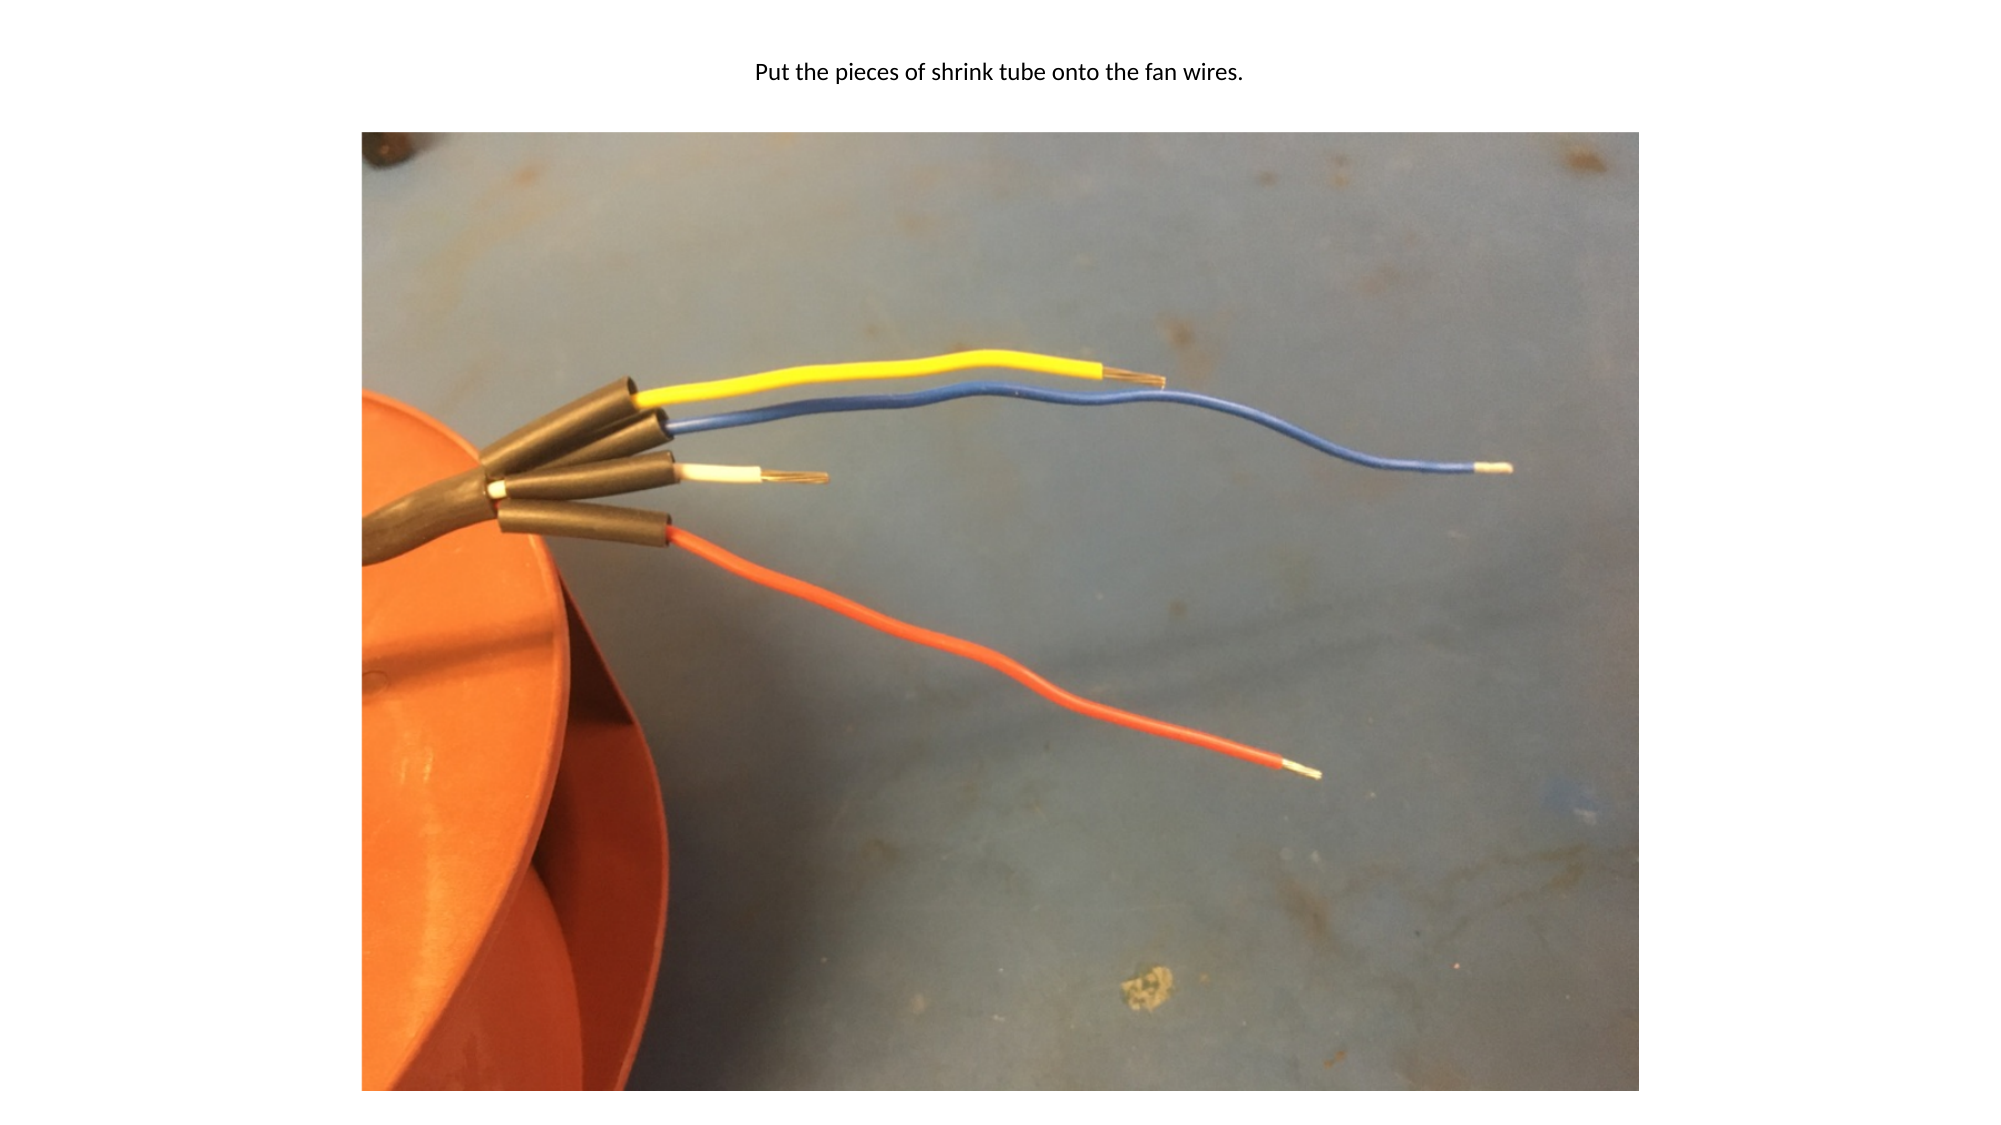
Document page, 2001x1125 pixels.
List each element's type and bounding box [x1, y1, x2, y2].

picture [363, 0, 1638, 1125]
